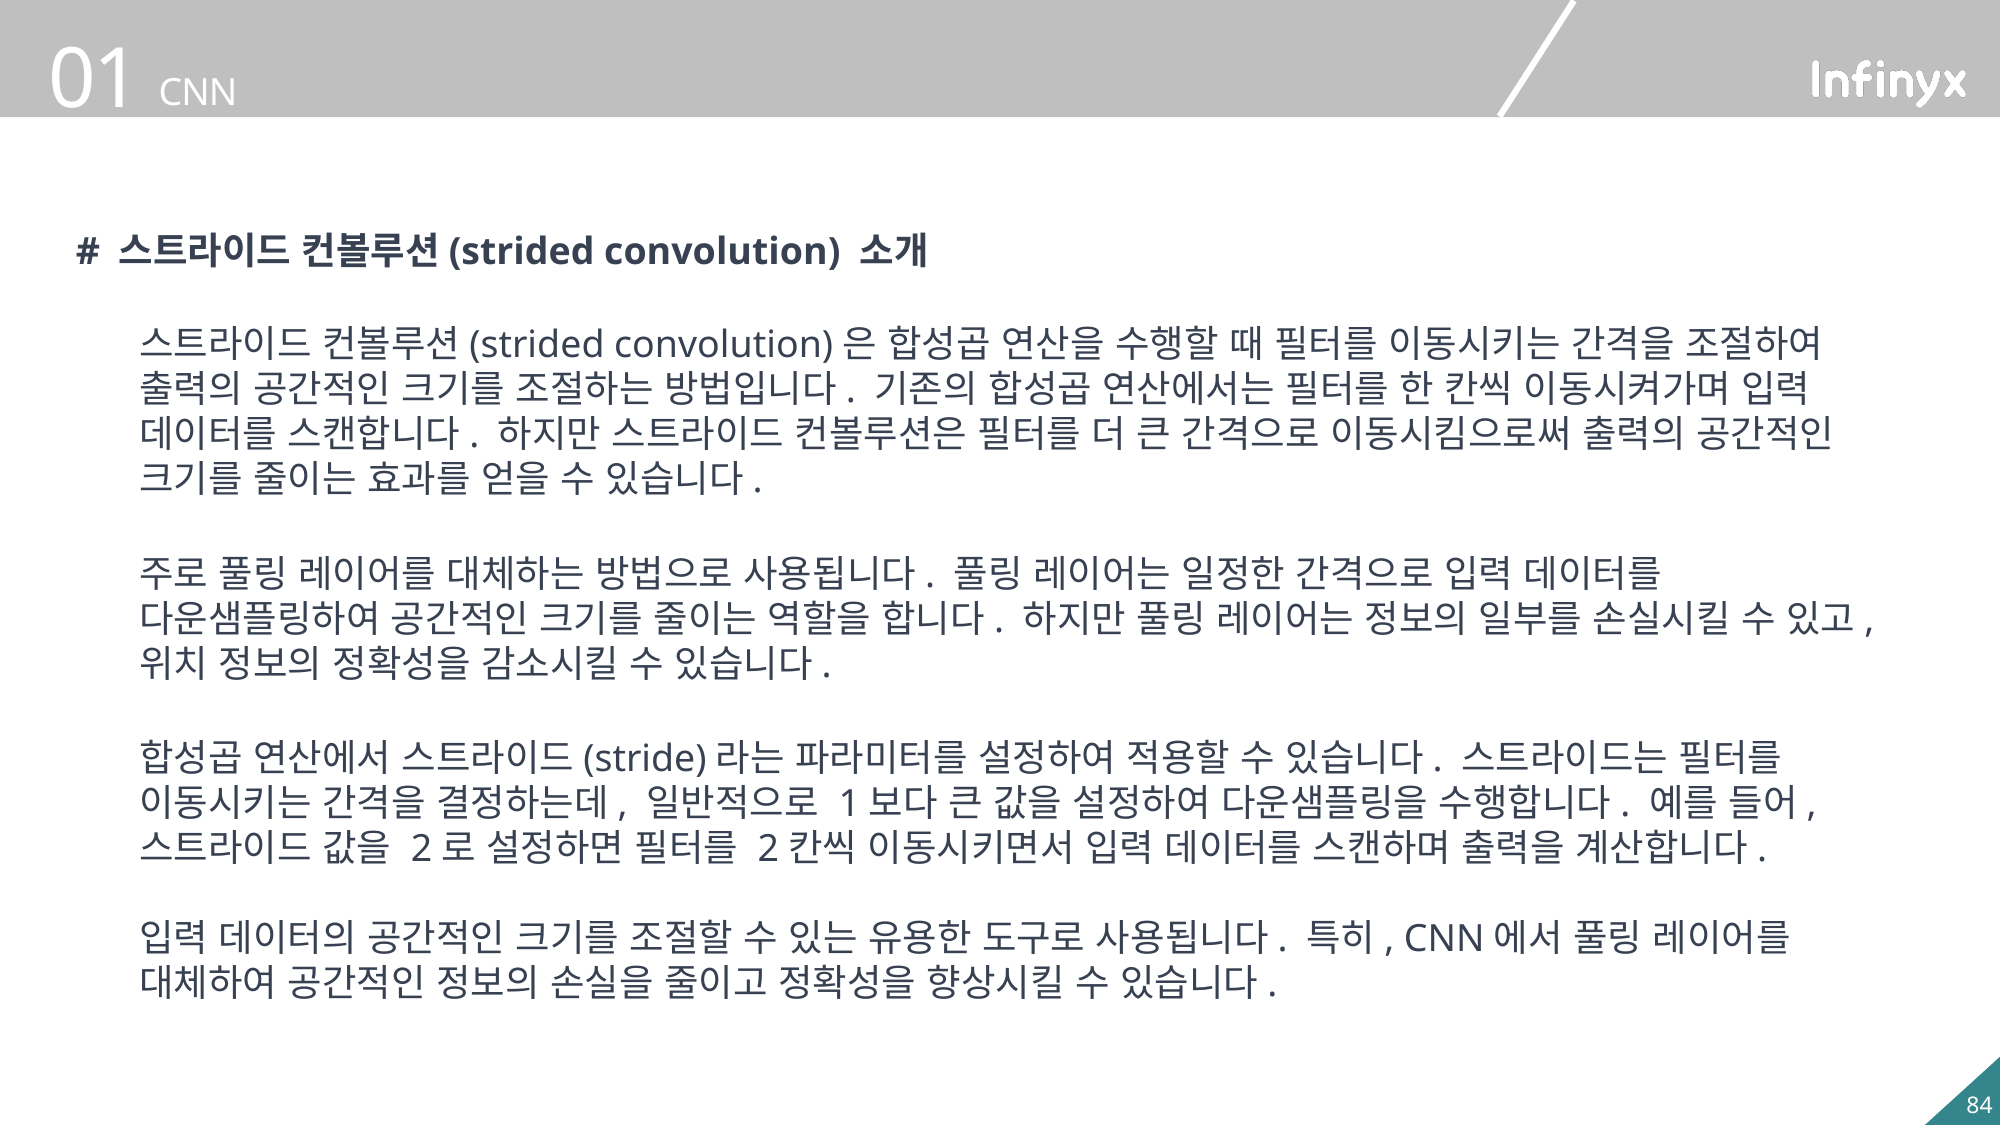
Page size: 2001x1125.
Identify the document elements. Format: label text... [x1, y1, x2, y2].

text_box 합성곱 연산에서 스트라이드(stride)라는 파라미터를 설정하여 적용할 수 있습니다. 스트라이드는 필터를 이동시키는 간격을 결정하는데, 일반적으로 1보다 큰 값을 설정하여 다운샘플링을 수행합니다. 예를 들어, 스트라이드 값을 2로 설정하면 필터를 2칸씩 이동시키면서 입력 데이터를 스캔하며 출력을 계산합니다. 입력 데이터의 공간적인 크기를 조절할 수 있는 유용한 도구로 사용됩니다. 특히, CNN에서 풀링 레이어를 대체하여 공간적인 정보의 손실을 줄이고 정확성을 향상시킬 수 있습니다. [124, 726, 1952, 1012]
picture [1812, 60, 1966, 108]
text_box # 스트라이드 컨볼루션(strided convolution) 소개 [61, 219, 1910, 280]
text_box 스트라이드 컨볼루션(strided convolution)은 합성곱 연산을 수행할 때 필터를 이동시키는 간격을 조절하여 출력의 공간적인 크기를 조절하는 방법입니다. 기존의 합성곱 연산에서는 필터를 한 칸씩 이동시켜가며 입력 데이터를 스캔합니다. 하지만 스트라이드 컨볼루션은 필터를 더 큰 간격으로 이동시킴으로써 출력의 공간적인 크기를 줄이는 효과를 얻을 수 있습니다. [124, 312, 1934, 508]
text_box 주로 풀링 레이어를 대체하는 방법으로 사용됩니다. 풀링 레이어는 일정한 간격으로 입력 데이터를 다운샘플링하여 공간적인 크기를 줄이는 역할을 합니다. 하지만 풀링 레이어는 정보의 일부를 손실시킬 수 있고, 위치 정보의 정확성을 감소시킬 수 있습니다. [124, 542, 1910, 693]
